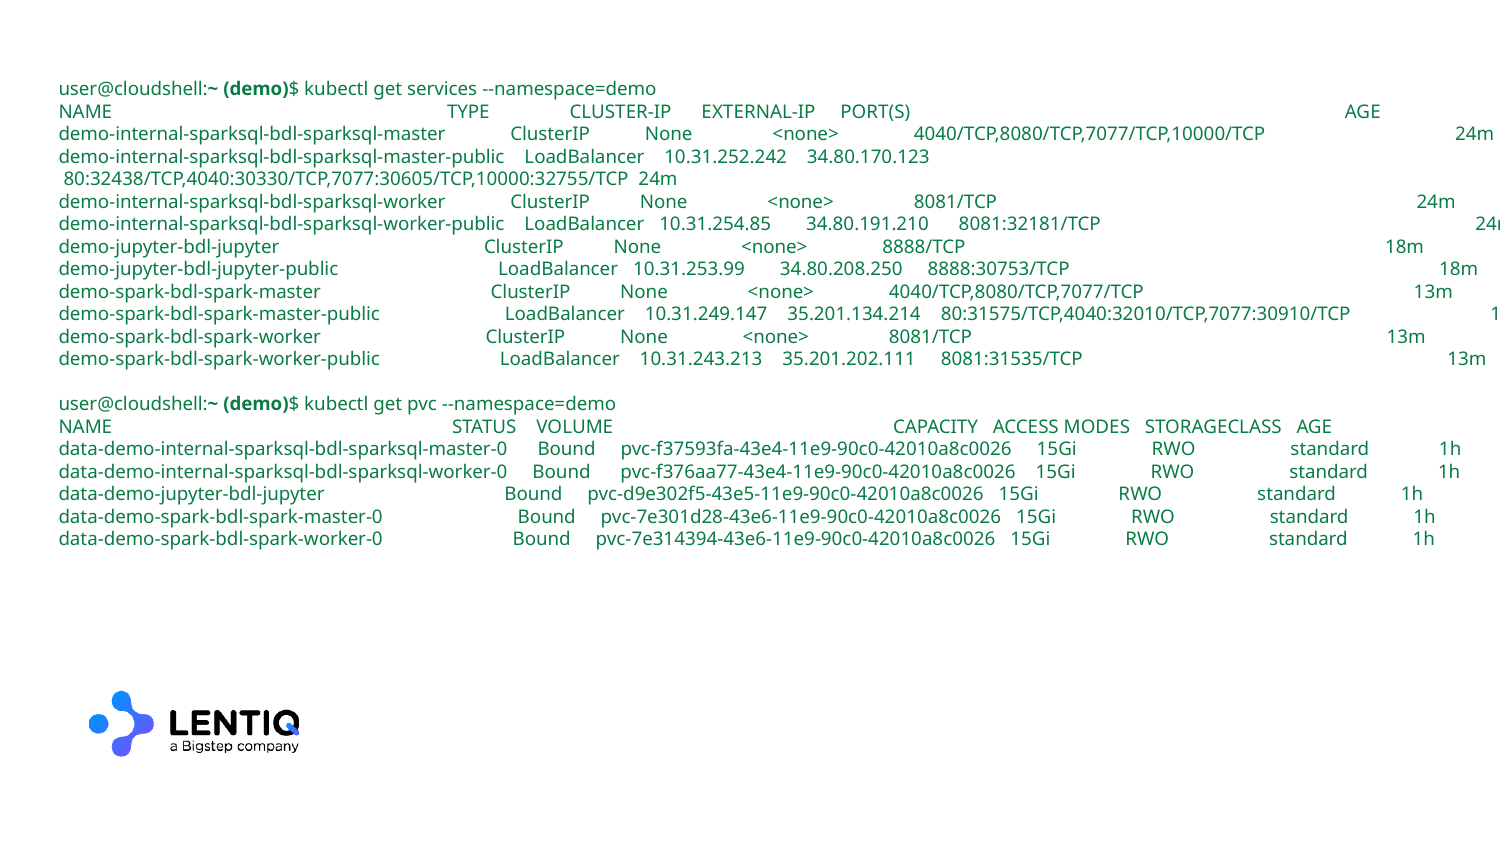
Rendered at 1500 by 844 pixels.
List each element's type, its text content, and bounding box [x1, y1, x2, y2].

picture [89, 690, 300, 758]
text_box user@cloudshell:~ (demo)$ kubectl get services --namespace=demo NAME TYPE CLUSTER-IP EXTERNAL-IP PORT(S) AGE demo-internal-sparksql-bdl-sparksql-master ClusterIP None <none> 4040/TCP,8080/TCP,7077/TCP,10000/TCP 24m demo-internal-sparksql-bdl-sparksql-master-public LoadBalancer 10.31.252.242 34.80.170.123 80:32438/TCP,4040:30330/TCP,7077:30605/TCP,10000:32755/TCP 24m demo-internal-sparksql-bdl-sparksql-worker ClusterIP None <none> 8081/TCP 24m demo-internal-sparksql-bdl-sparksql-worker-public LoadBalancer 10.31.254.85 34.80.191.210 8081:32181/TCP 24m demo-jupyter-bdl-jupyter ClusterIP None <none> 8888/TCP 18m demo-jupyter-bdl-jupyter-public LoadBalancer 10.31.253.99 34.80.208.250 8888:30753/TCP 18m demo-spark-bdl-spark-master ClusterIP None <none> 4040/TCP,8080/TCP,7077/TCP 13m demo-spark-bdl-spark-master-public LoadBalancer 10.31.249.147 35.201.134.214 80:31575/TCP,4040:32010/TCP,7077:30910/TCP 13m demo-spark-bdl-spark-worker ClusterIP None <none> 8081/TCP 13m demo-spark-bdl-spark-worker-public LoadBalancer 10.31.243.213 35.201.202.111 8081:31535/TCP 13m user@cloudshell:~ (demo)$ kubectl get pvc --namespace=demo NAME STATUS VOLUME CAPACITY ACCESS MODES STORAGECLASS AGE data-demo-internal-sparksql-bdl-sparksql-master-0 Bound pvc-f37593fa-43e4-11e9-90c0-42010a8c0026 15Gi RWO standard 1h data-demo-internal-sparksql-bdl-sparksql-worker-0 Bound pvc-f376aa77-43e4-11e9-90c0-42010a8c0026 15Gi RWO standard 1h data-demo-jupyter-bdl-jupyter Bound pvc-d9e302f5-43e5-11e9-90c0-42010a8c0026 15Gi RWO standard 1h data-demo-spark-bdl-spark-master-0 Bound pvc-7e301d28-43e6-11e9-90c0-42010a8c0026 15Gi RWO standard 1h data-demo-spark-bdl-spark-worker-0 Bound pvc-7e314394-43e6-11e9-90c0-42010a8c0026 15Gi RWO standard 1h [47, 71, 1500, 537]
